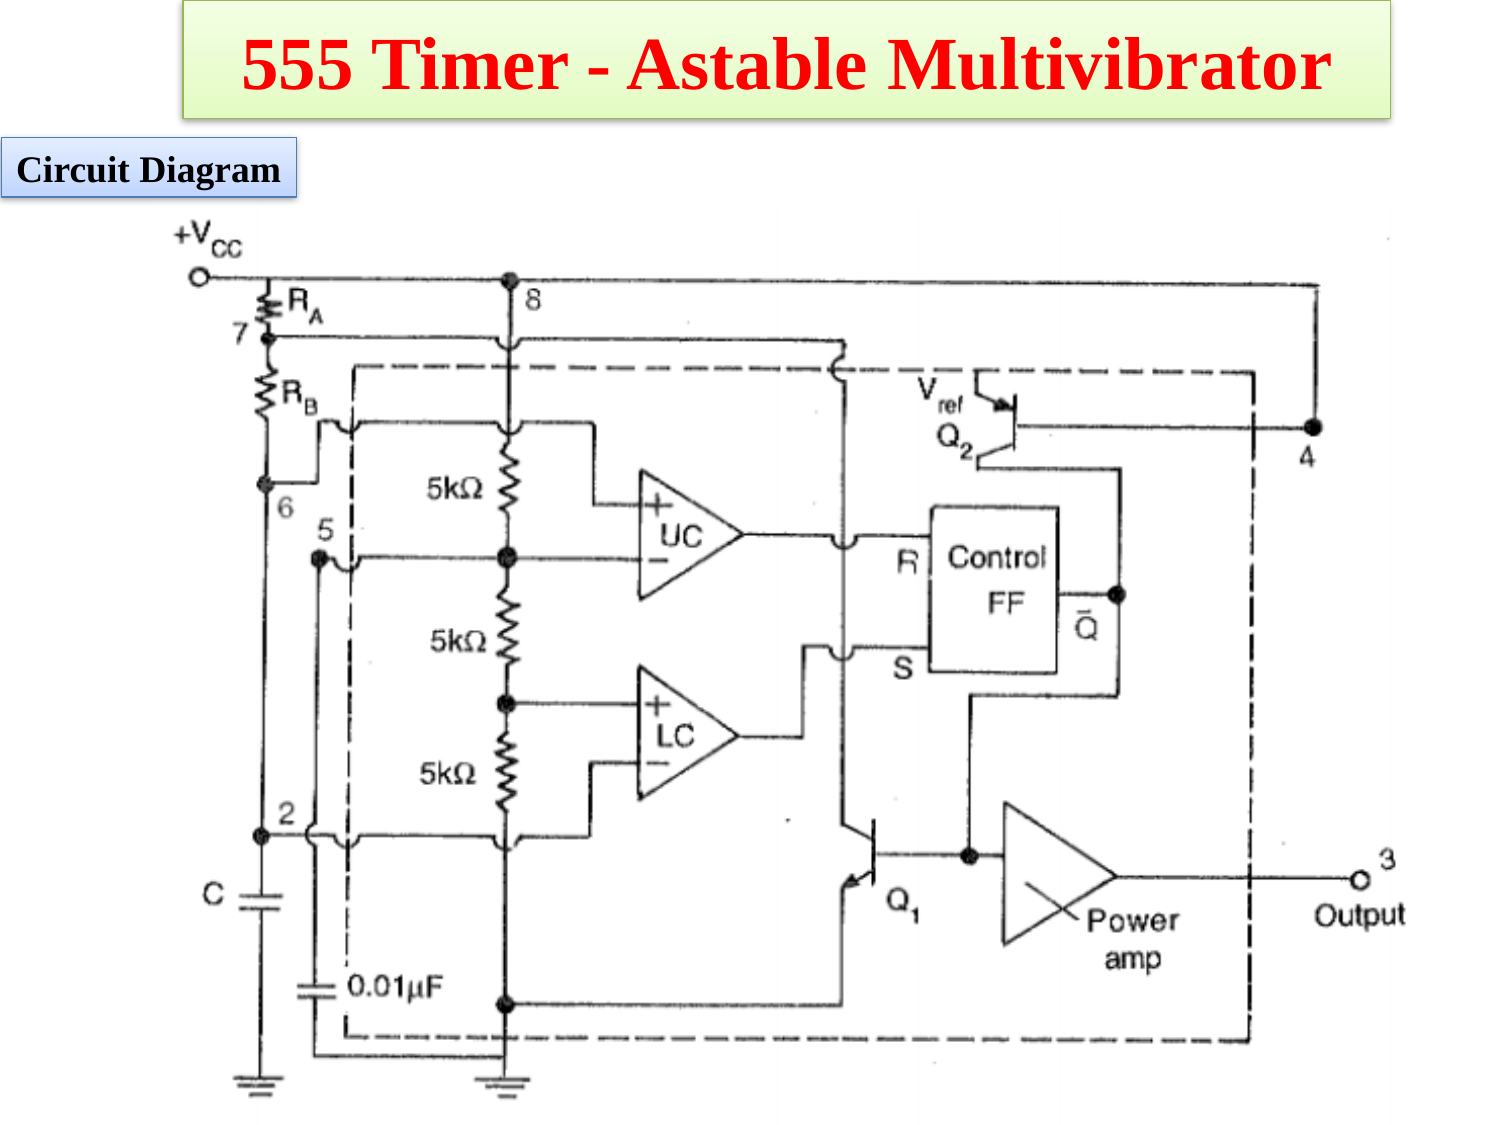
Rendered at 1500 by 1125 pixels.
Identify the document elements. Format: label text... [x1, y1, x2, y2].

text_box Circuit Diagram [1, 137, 297, 198]
text_box 555 Timer - Astable Multivibrator [182, 0, 1391, 119]
picture [149, 206, 1414, 1125]
